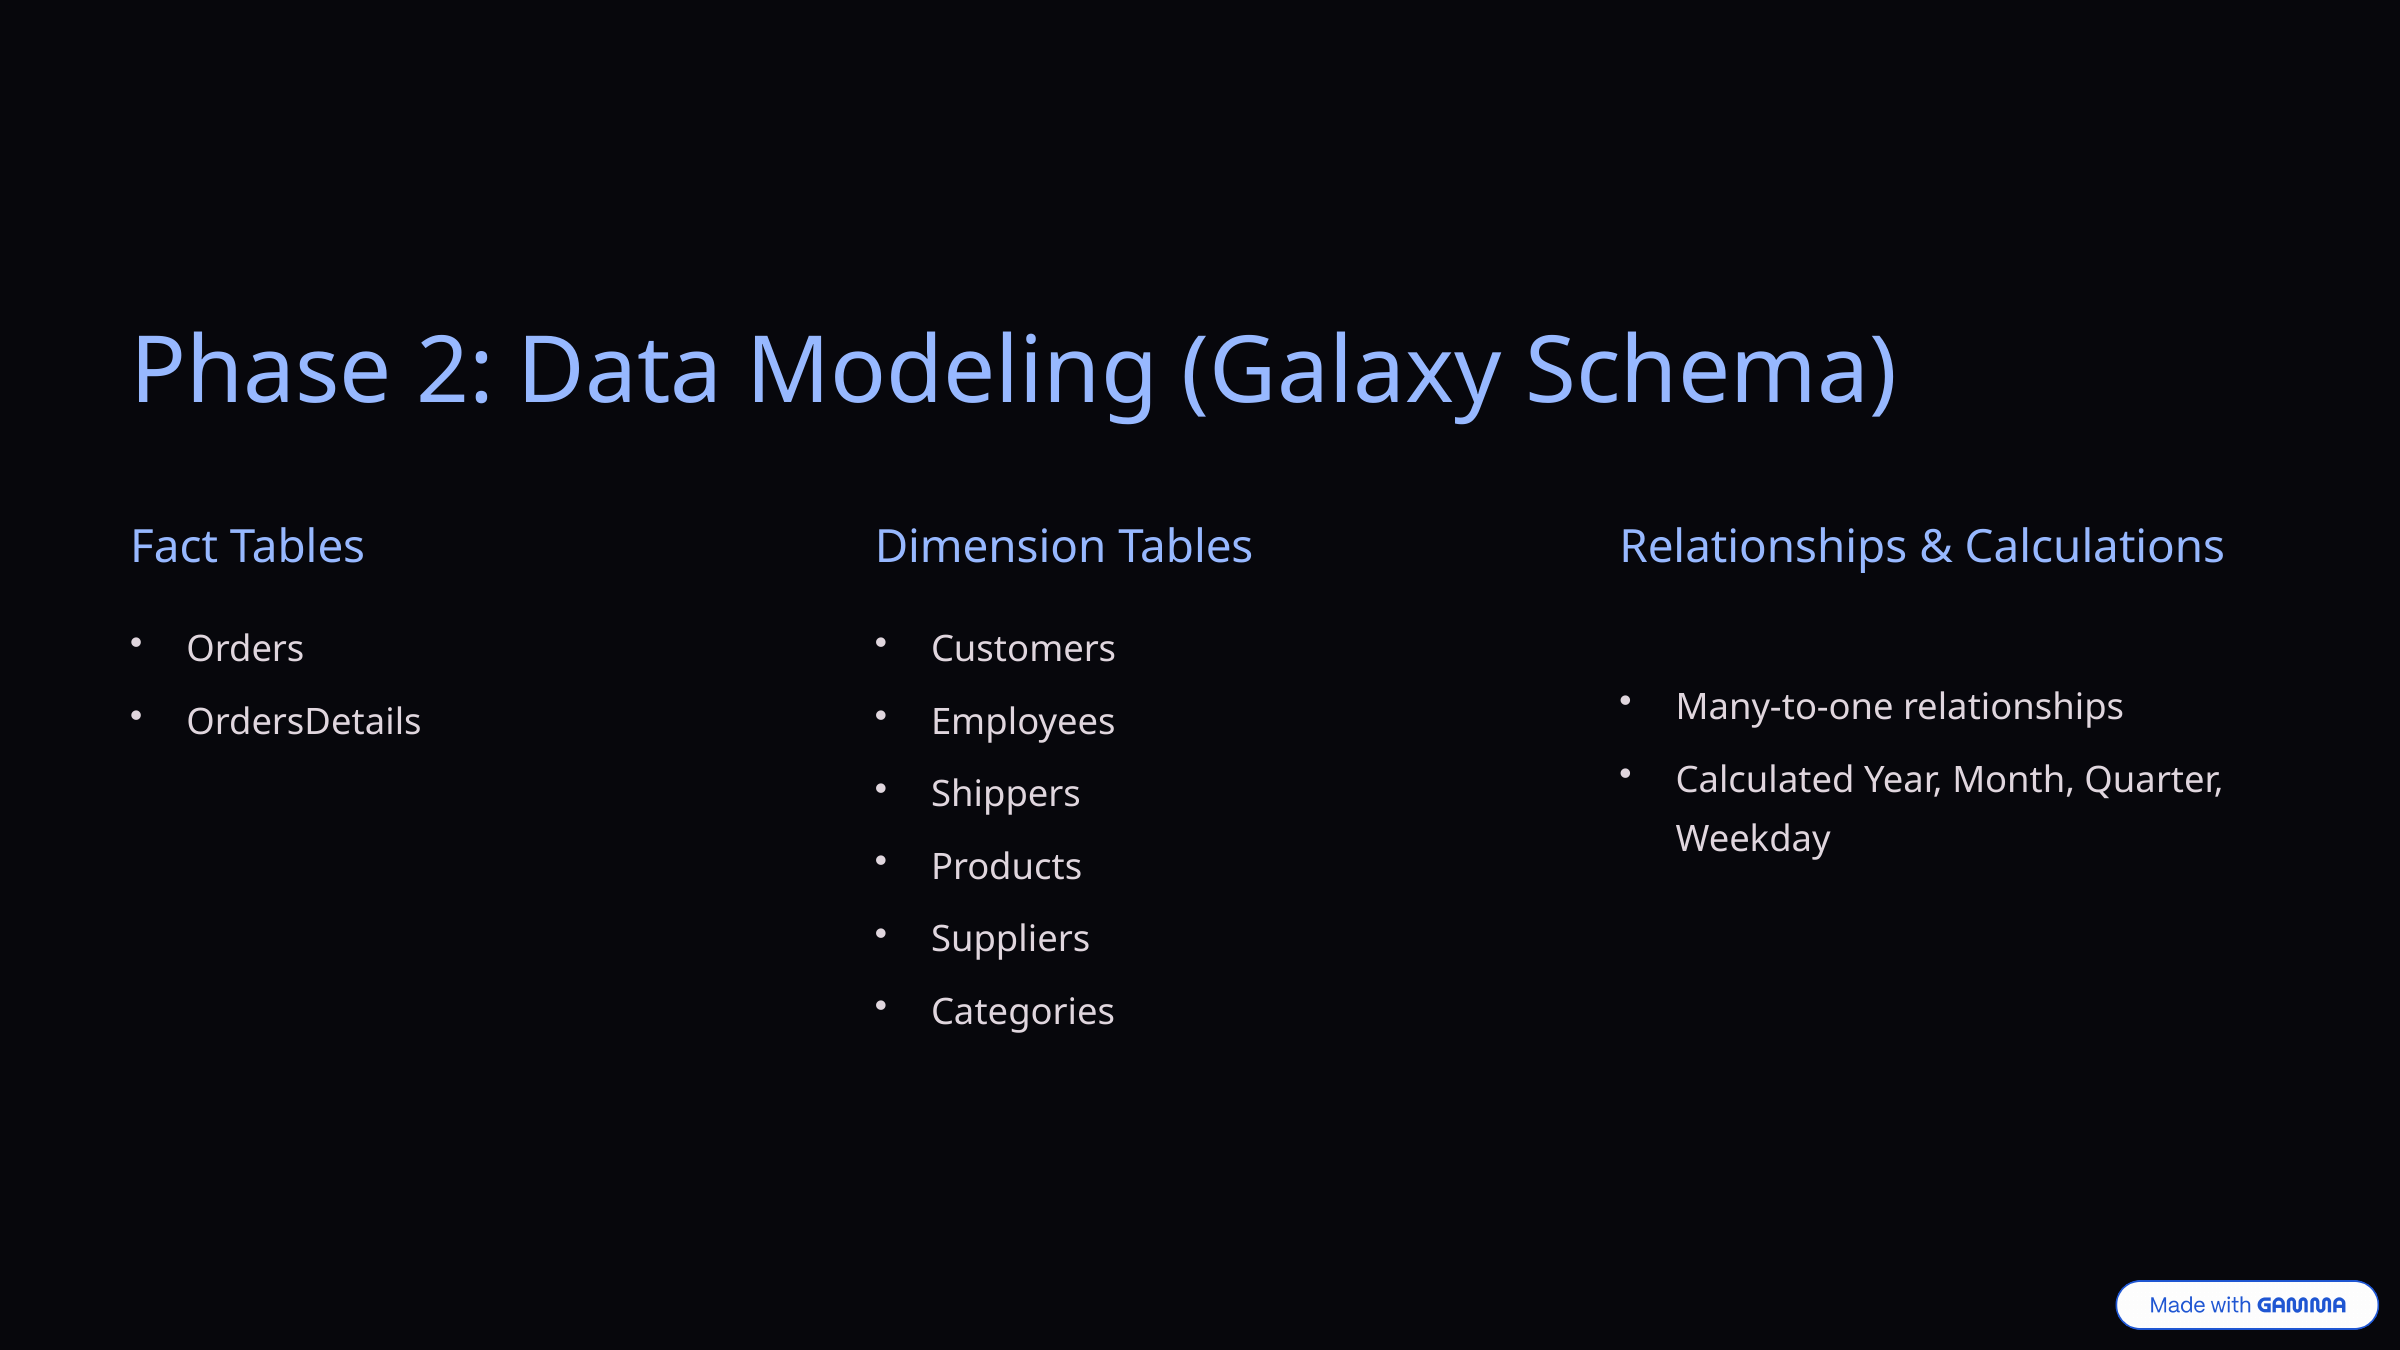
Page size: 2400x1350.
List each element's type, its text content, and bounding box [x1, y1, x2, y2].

text_box Many-to-one relationships [1619, 667, 2272, 728]
text_box Orders [130, 609, 783, 670]
text_box Employees [874, 682, 1528, 742]
text_box Relationships & Calculations [1619, 514, 2272, 631]
text_box Suppliers [874, 899, 1528, 960]
text_box Customers [874, 609, 1528, 670]
text_box Categories [874, 972, 1528, 1032]
text_box Dimension Tables [874, 514, 1340, 573]
text_box OrdersDetails [130, 682, 783, 742]
picture [2106, 1271, 2389, 1339]
text_box Calculated Year, Month, Quarter, Weekday [1619, 740, 2272, 860]
text_box Fact Tables [130, 514, 596, 573]
text_box Products [874, 827, 1528, 887]
text_box Shippers [874, 754, 1528, 815]
text_box Phase 2: Data Modeling (Galaxy Schema) [130, 305, 2040, 422]
